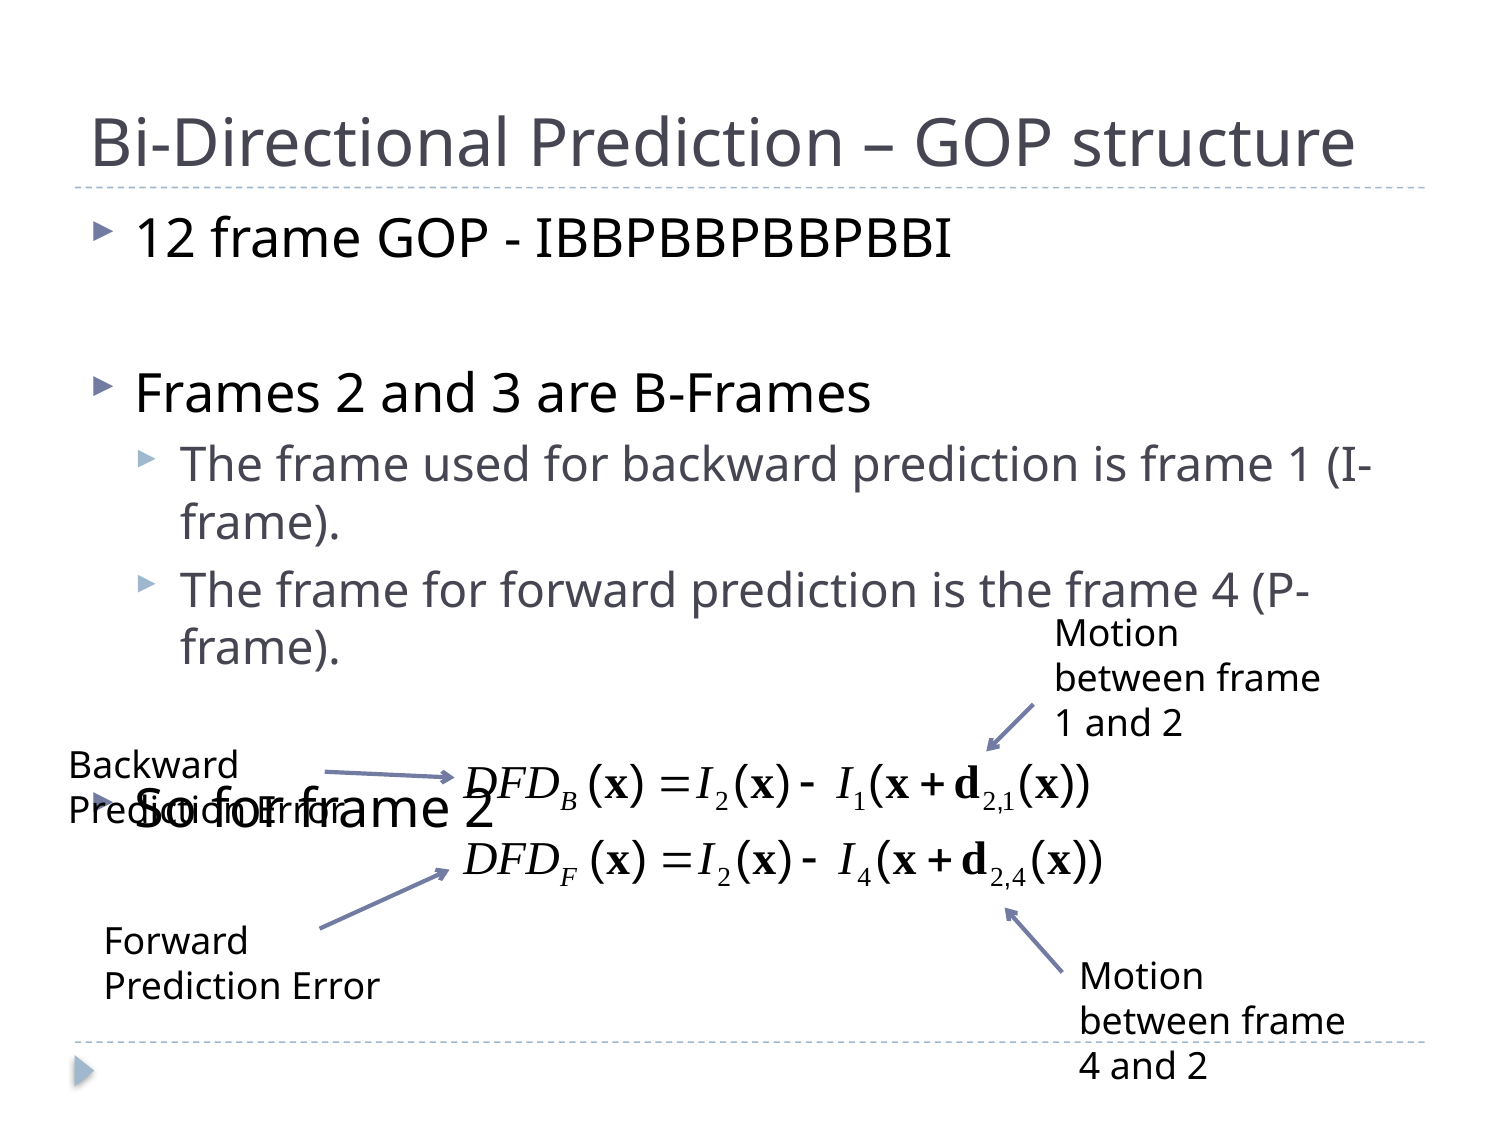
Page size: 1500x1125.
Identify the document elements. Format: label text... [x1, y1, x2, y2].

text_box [985, 703, 1034, 752]
list 12 frame GOP - IBBPBBPBBPBBI Frames 2 and 3 are B-Frames The frame used for backward prediction is frame 1 (I-frame). The frame for forward prediction is the frame 4 (P-frame). So for frame 2 [75, 196, 1425, 1007]
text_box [1004, 907, 1063, 973]
text_box Forward Prediction Error [88, 909, 402, 1015]
text_box Motion between frame 1 and 2 [1038, 601, 1352, 752]
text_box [324, 771, 455, 778]
text_box Motion between frame 4 and 2 [1063, 944, 1377, 1095]
title Bi-Directional Prediction – GOP structure [75, 24, 1425, 188]
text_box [319, 869, 450, 929]
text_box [454, 751, 1109, 902]
text_box Backward Prediction Error [53, 733, 367, 839]
